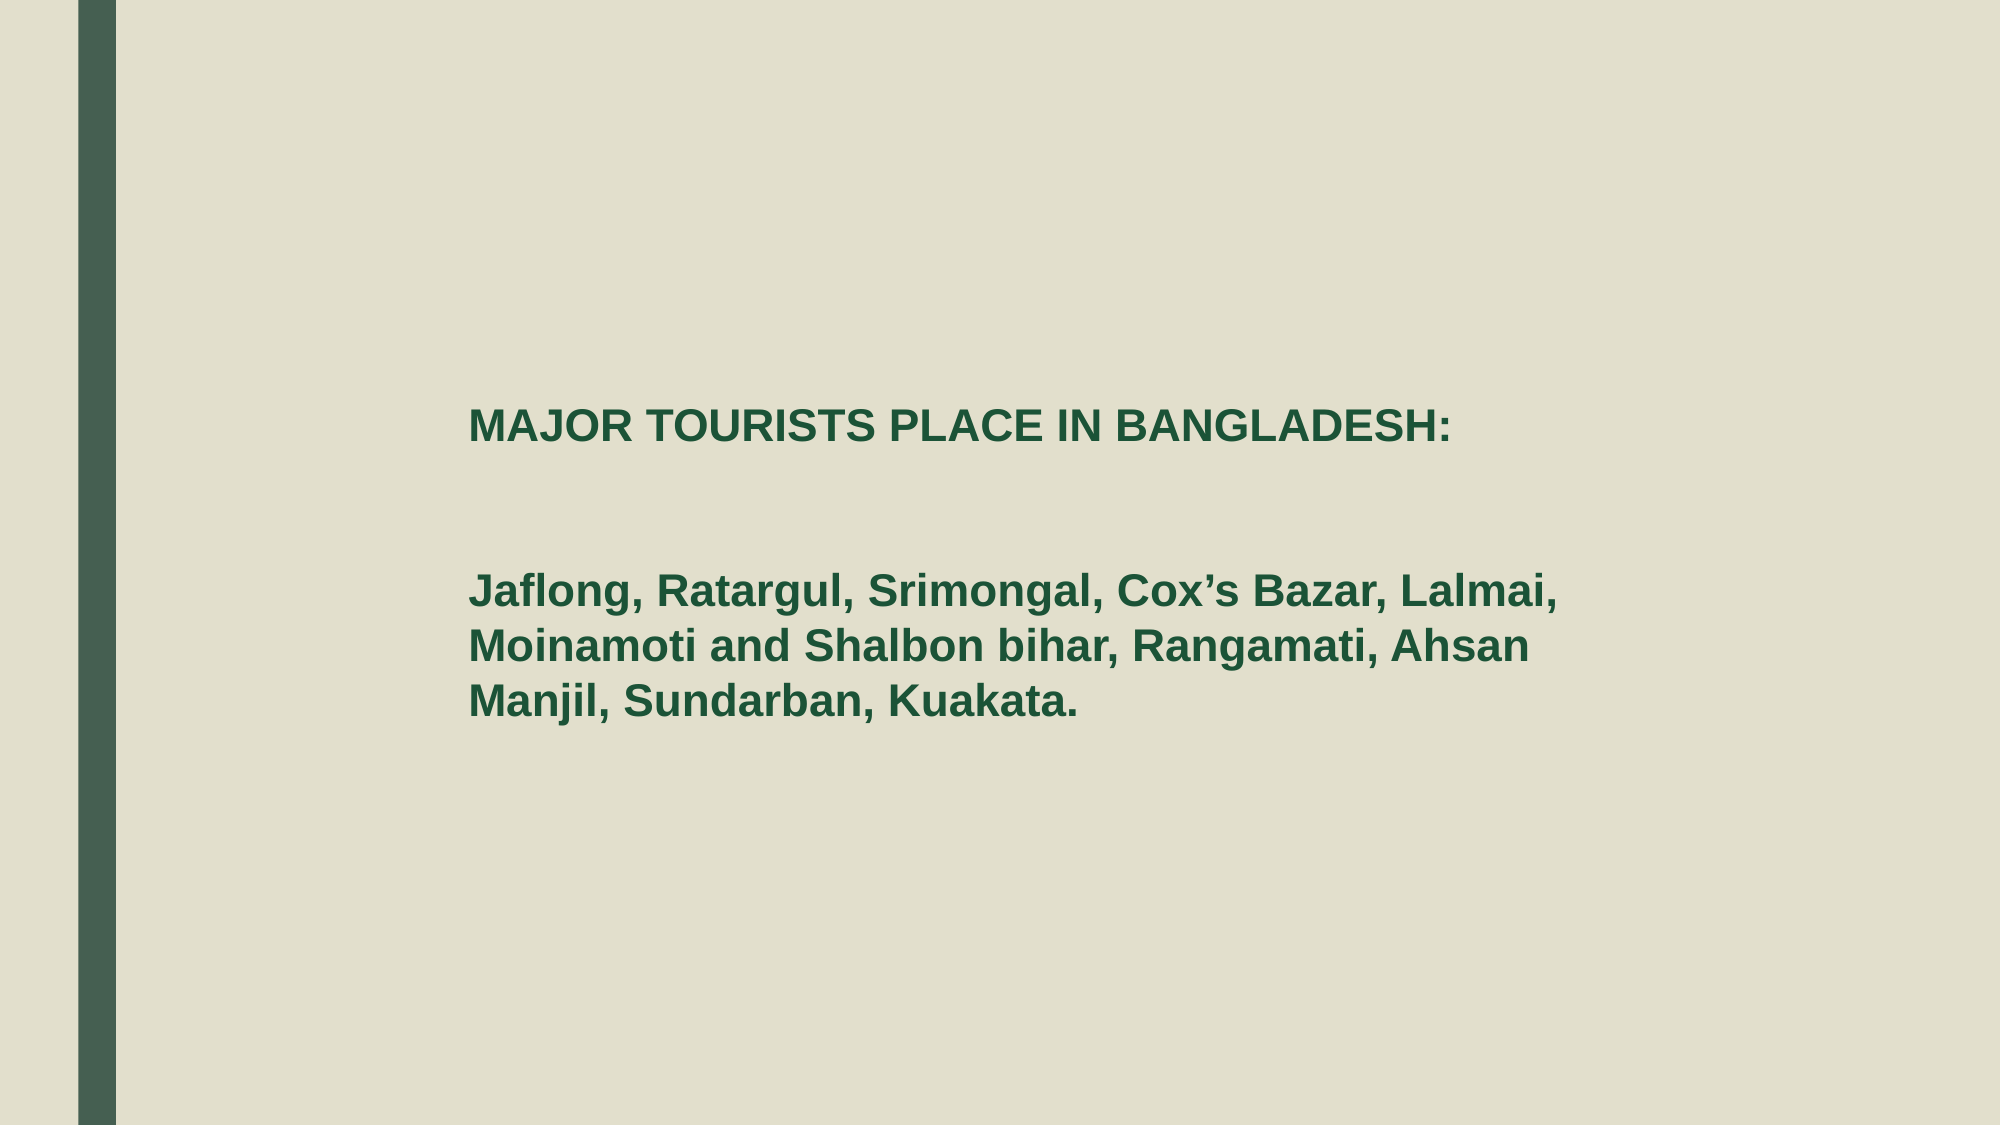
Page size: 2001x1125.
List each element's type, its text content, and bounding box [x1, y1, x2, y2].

text_box MAJOR TOURISTS PLACE IN BANGLADESH: Jaflong, Ratargul, Srimongal, Cox’s Bazar, Lalmai, Moinamoti and Shalbon bihar, Rangamati, Ahsan Manjil, Sundarban, Kuakata. [453, 388, 1580, 733]
